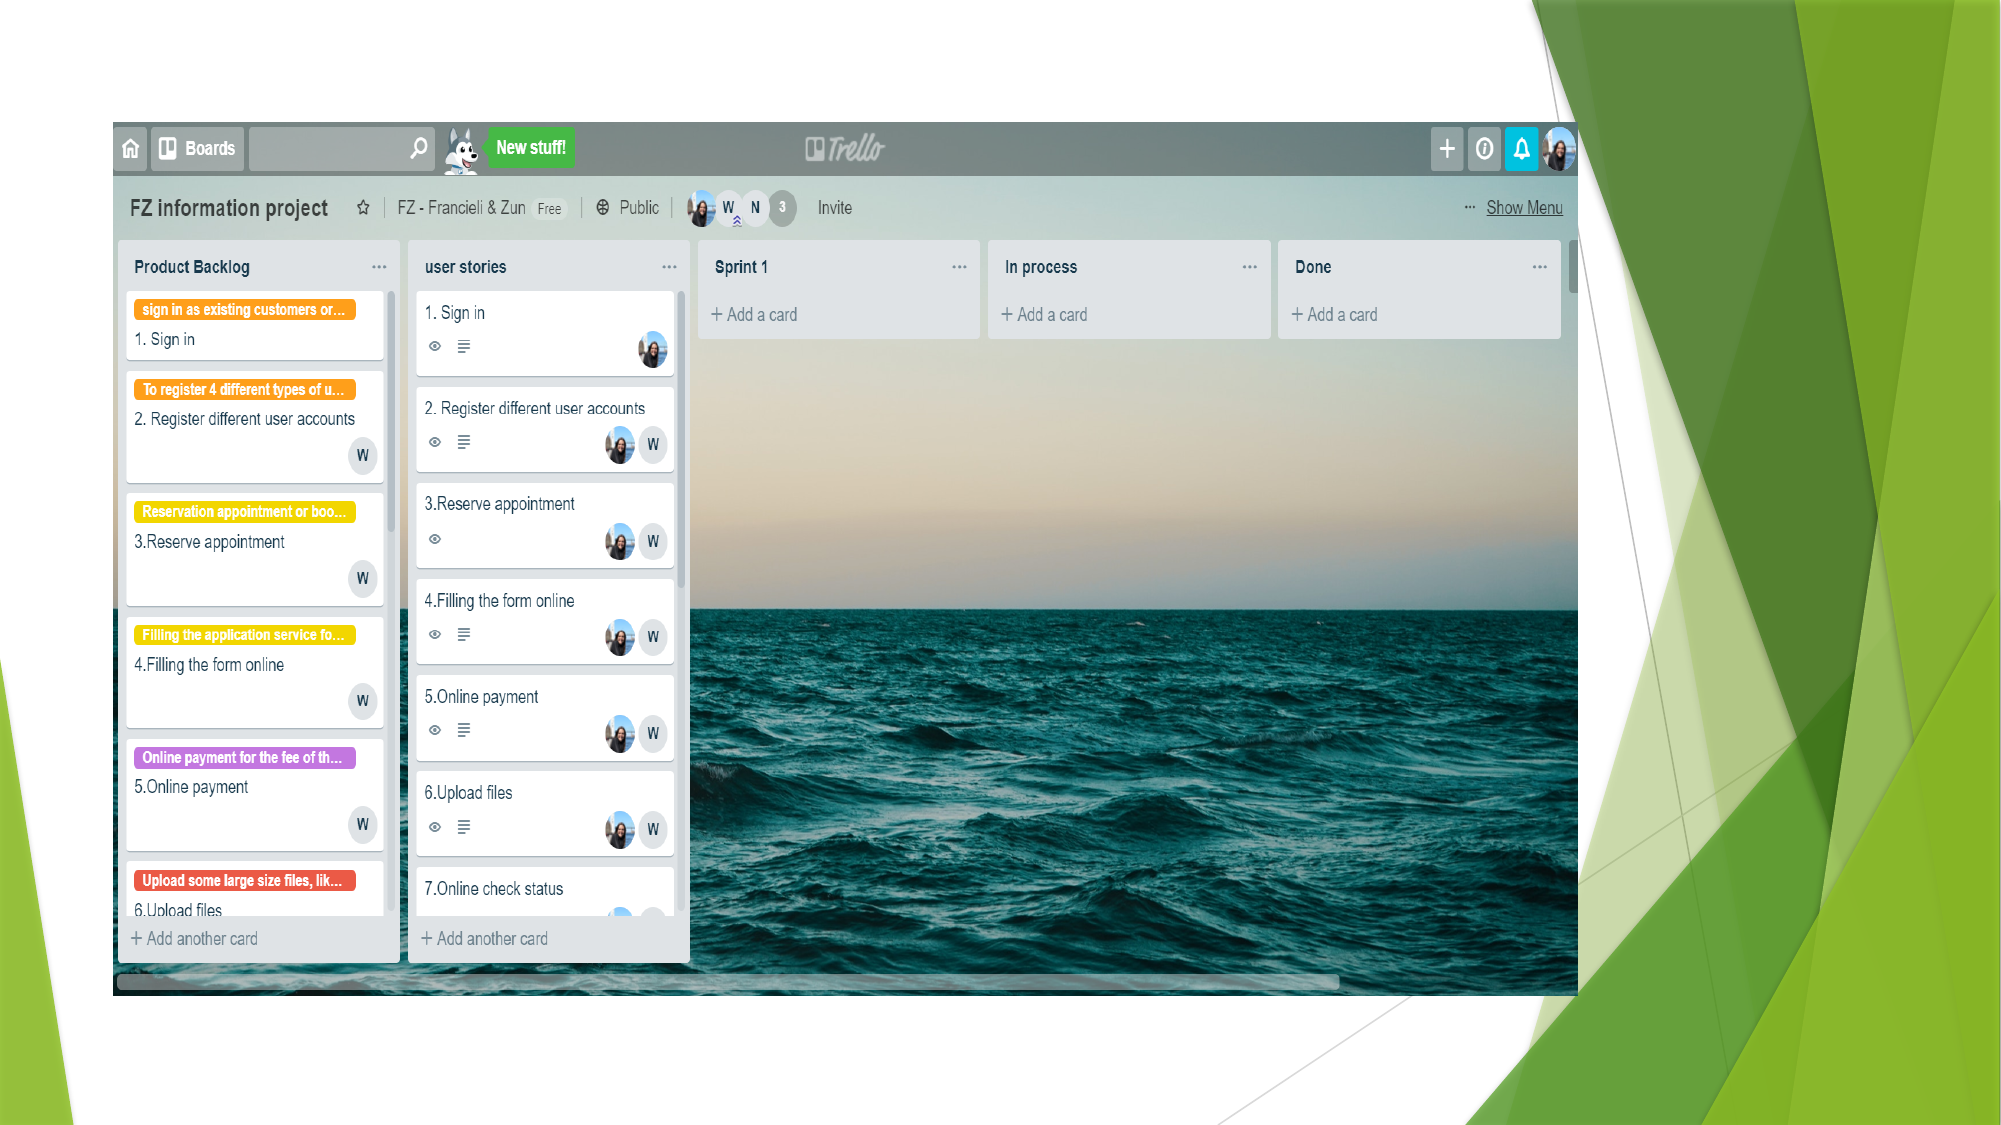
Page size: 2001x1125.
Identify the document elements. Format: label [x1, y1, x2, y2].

picture [113, 122, 1578, 996]
